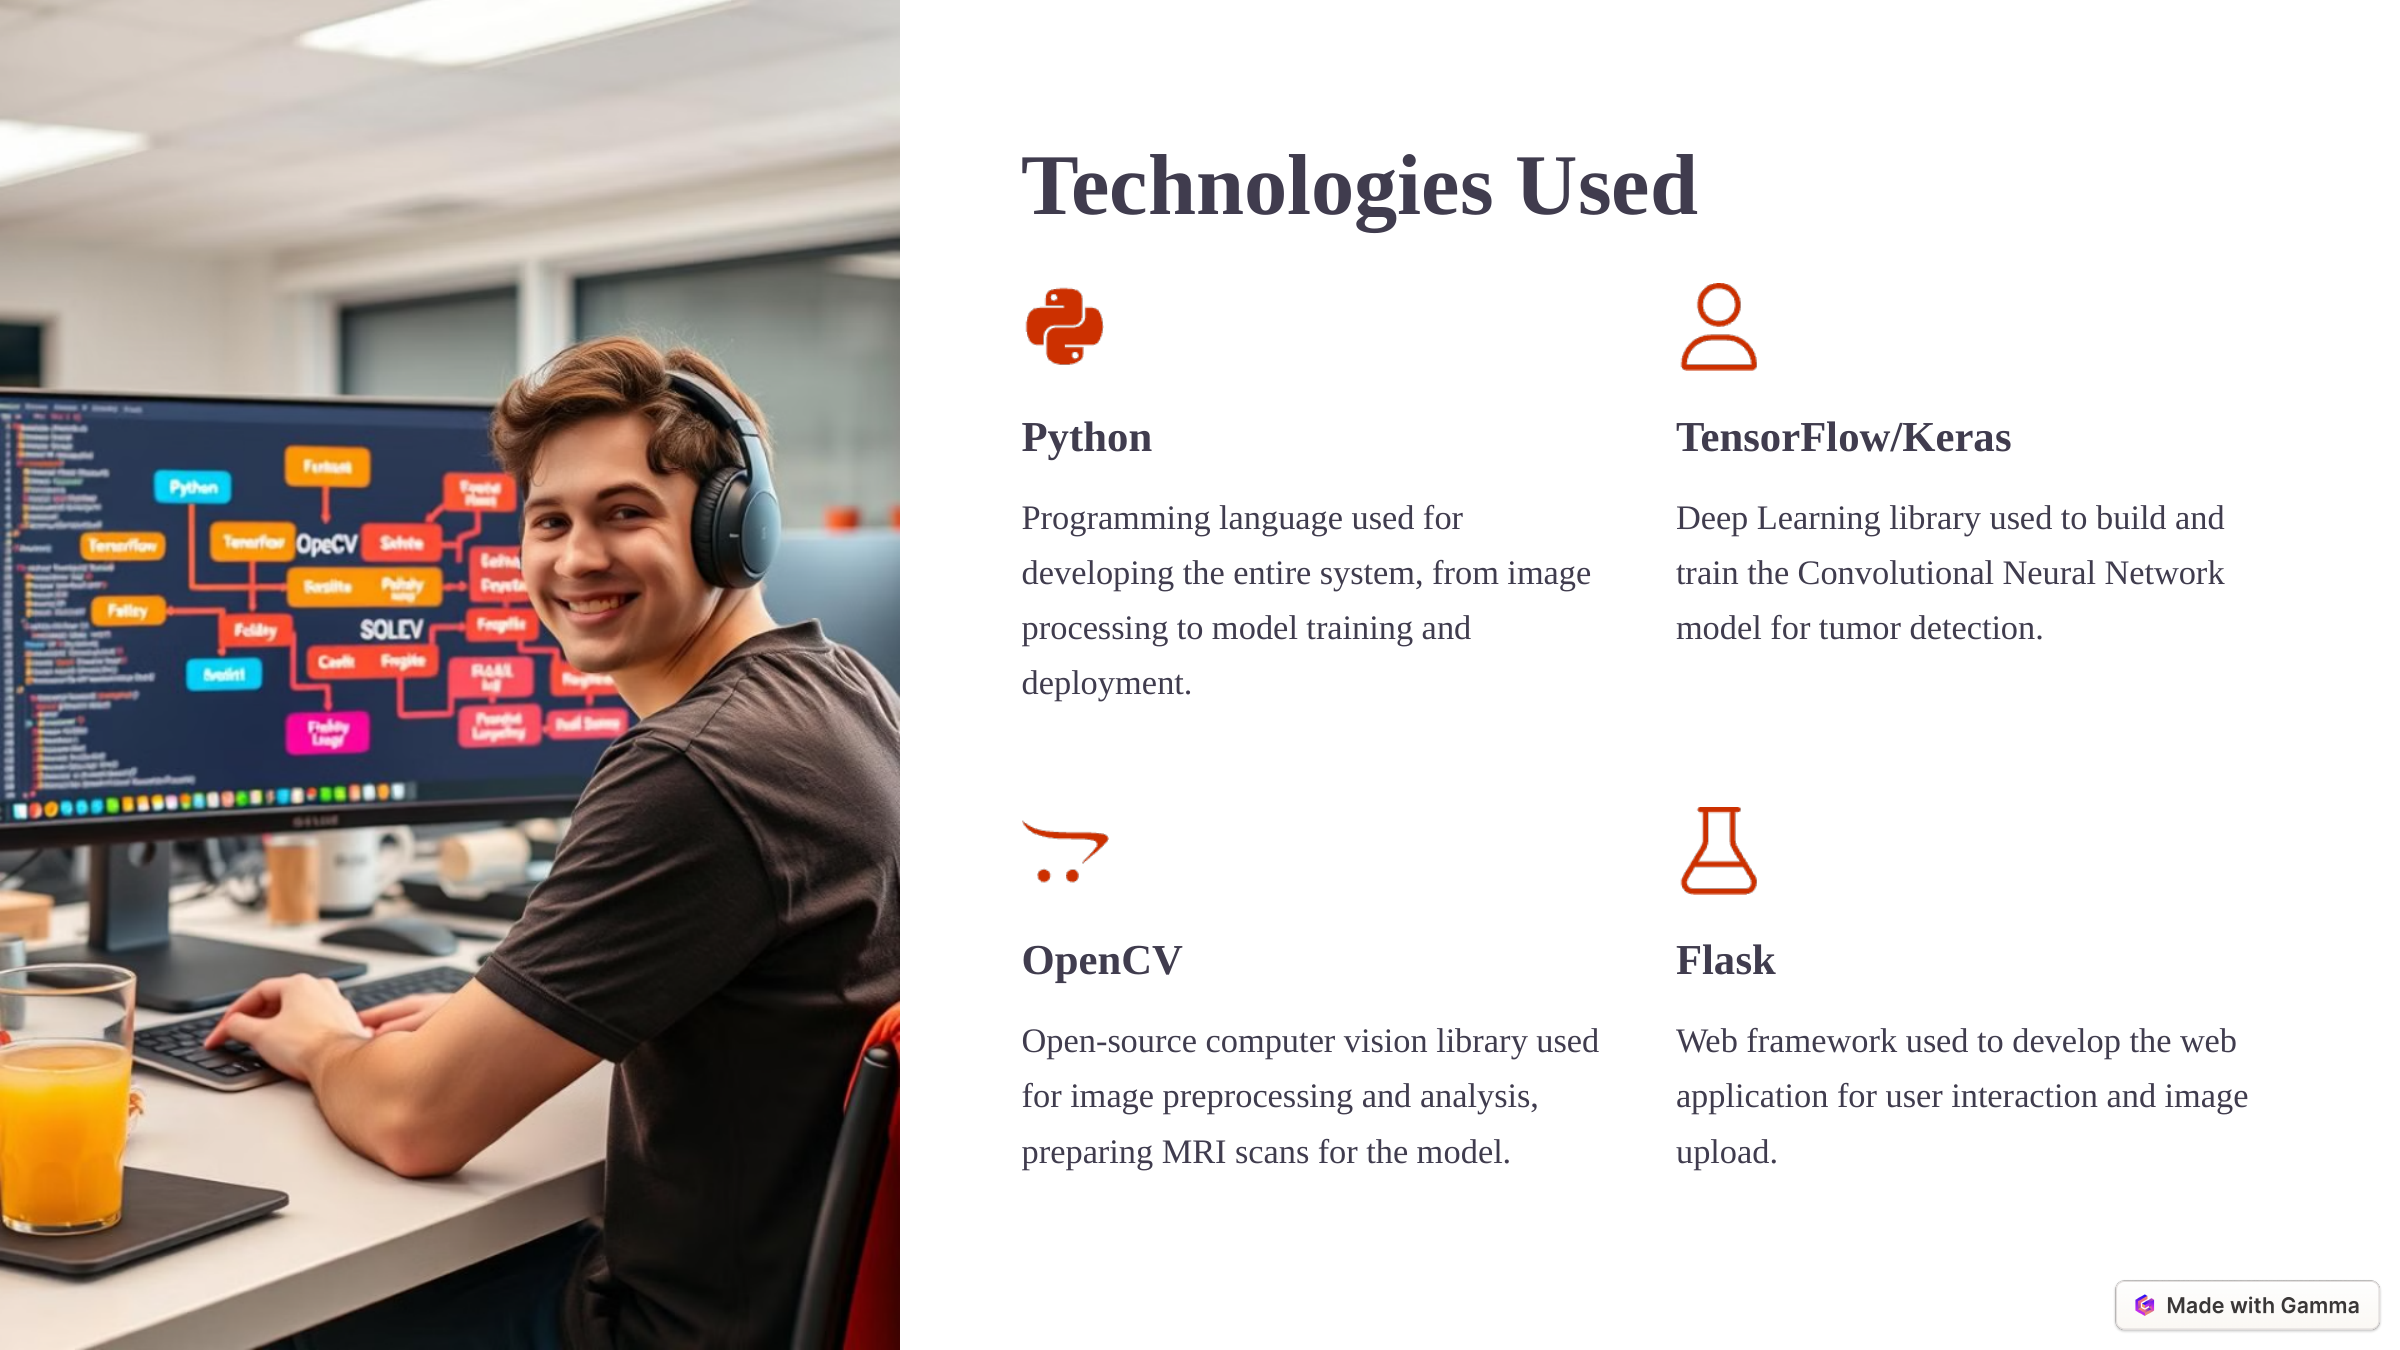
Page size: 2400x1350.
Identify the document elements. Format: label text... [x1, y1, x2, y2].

picture [1021, 807, 1109, 895]
picture [0, 0, 900, 1350]
text_box Open-source computer vision library used for image preprocessing and analysis, preparing MRI scans for the model. [1021, 1004, 1624, 1227]
text_box Web framework used to develop the web application for user interaction and image upload. [1676, 1004, 2279, 1172]
text_box Technologies Used [1021, 123, 1891, 232]
text_box Flask [1675, 929, 2111, 984]
text_box Programming language used for developing the entire system, from image processing to model training and deployment. [1021, 480, 1624, 704]
picture [2106, 1271, 2389, 1339]
picture [1676, 807, 1763, 895]
text_box Python [1021, 405, 1457, 460]
text_box OpenCV [1021, 929, 1457, 984]
text_box Deep Learning library used to build and train the Convolutional Neural Network model for tumor detection. [1676, 480, 2279, 648]
text_box TensorFlow/Keras [1675, 405, 2111, 460]
picture [1021, 283, 1109, 371]
picture [1676, 283, 1763, 371]
